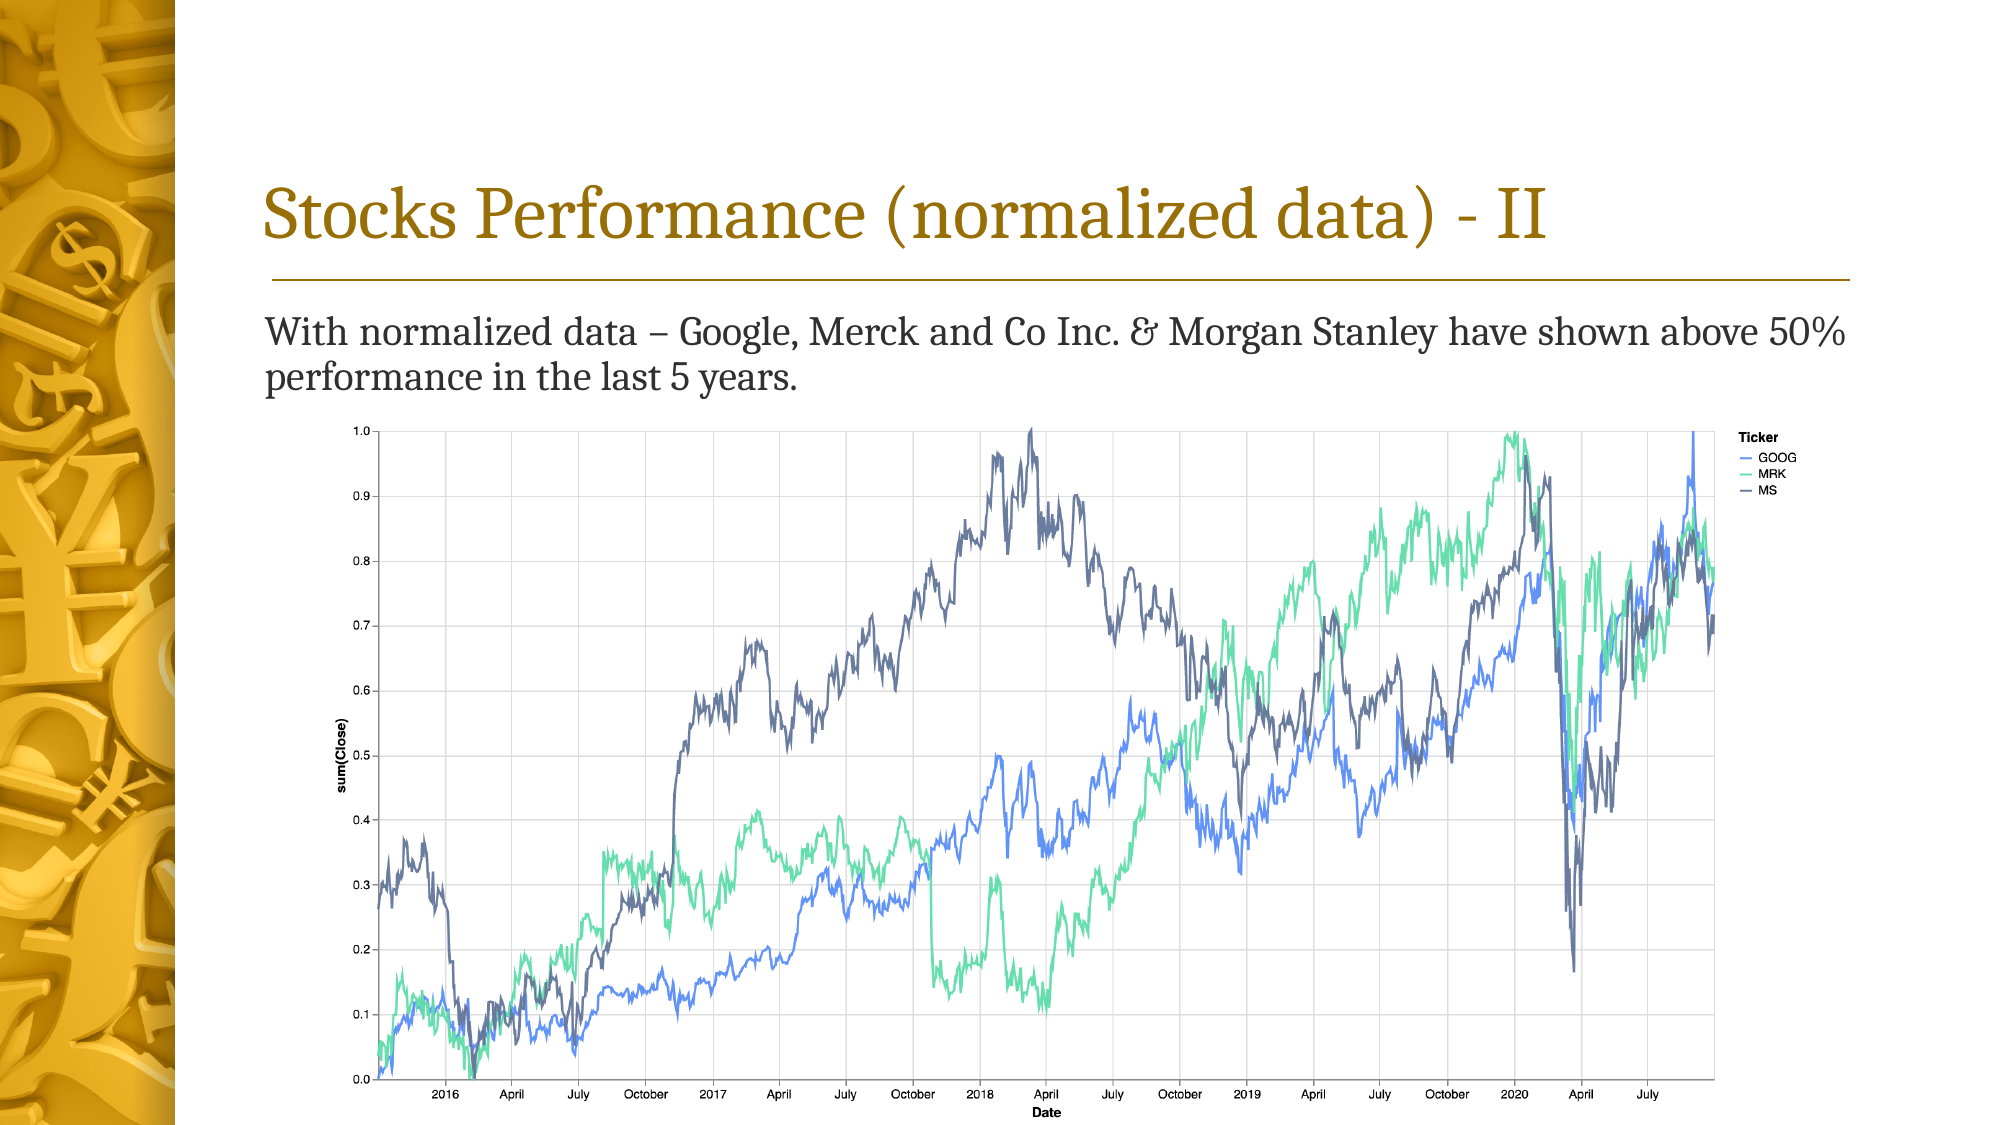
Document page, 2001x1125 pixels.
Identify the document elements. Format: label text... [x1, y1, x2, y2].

text_box With normalized data – Google, Merck and Co Inc. & Morgan Stanley have shown above 50% performance in the last 5 years. [249, 302, 1863, 419]
picture [326, 418, 1804, 1125]
picture [0, 0, 175, 1125]
title Stocks Performance (normalized data) - II [249, 62, 1863, 263]
